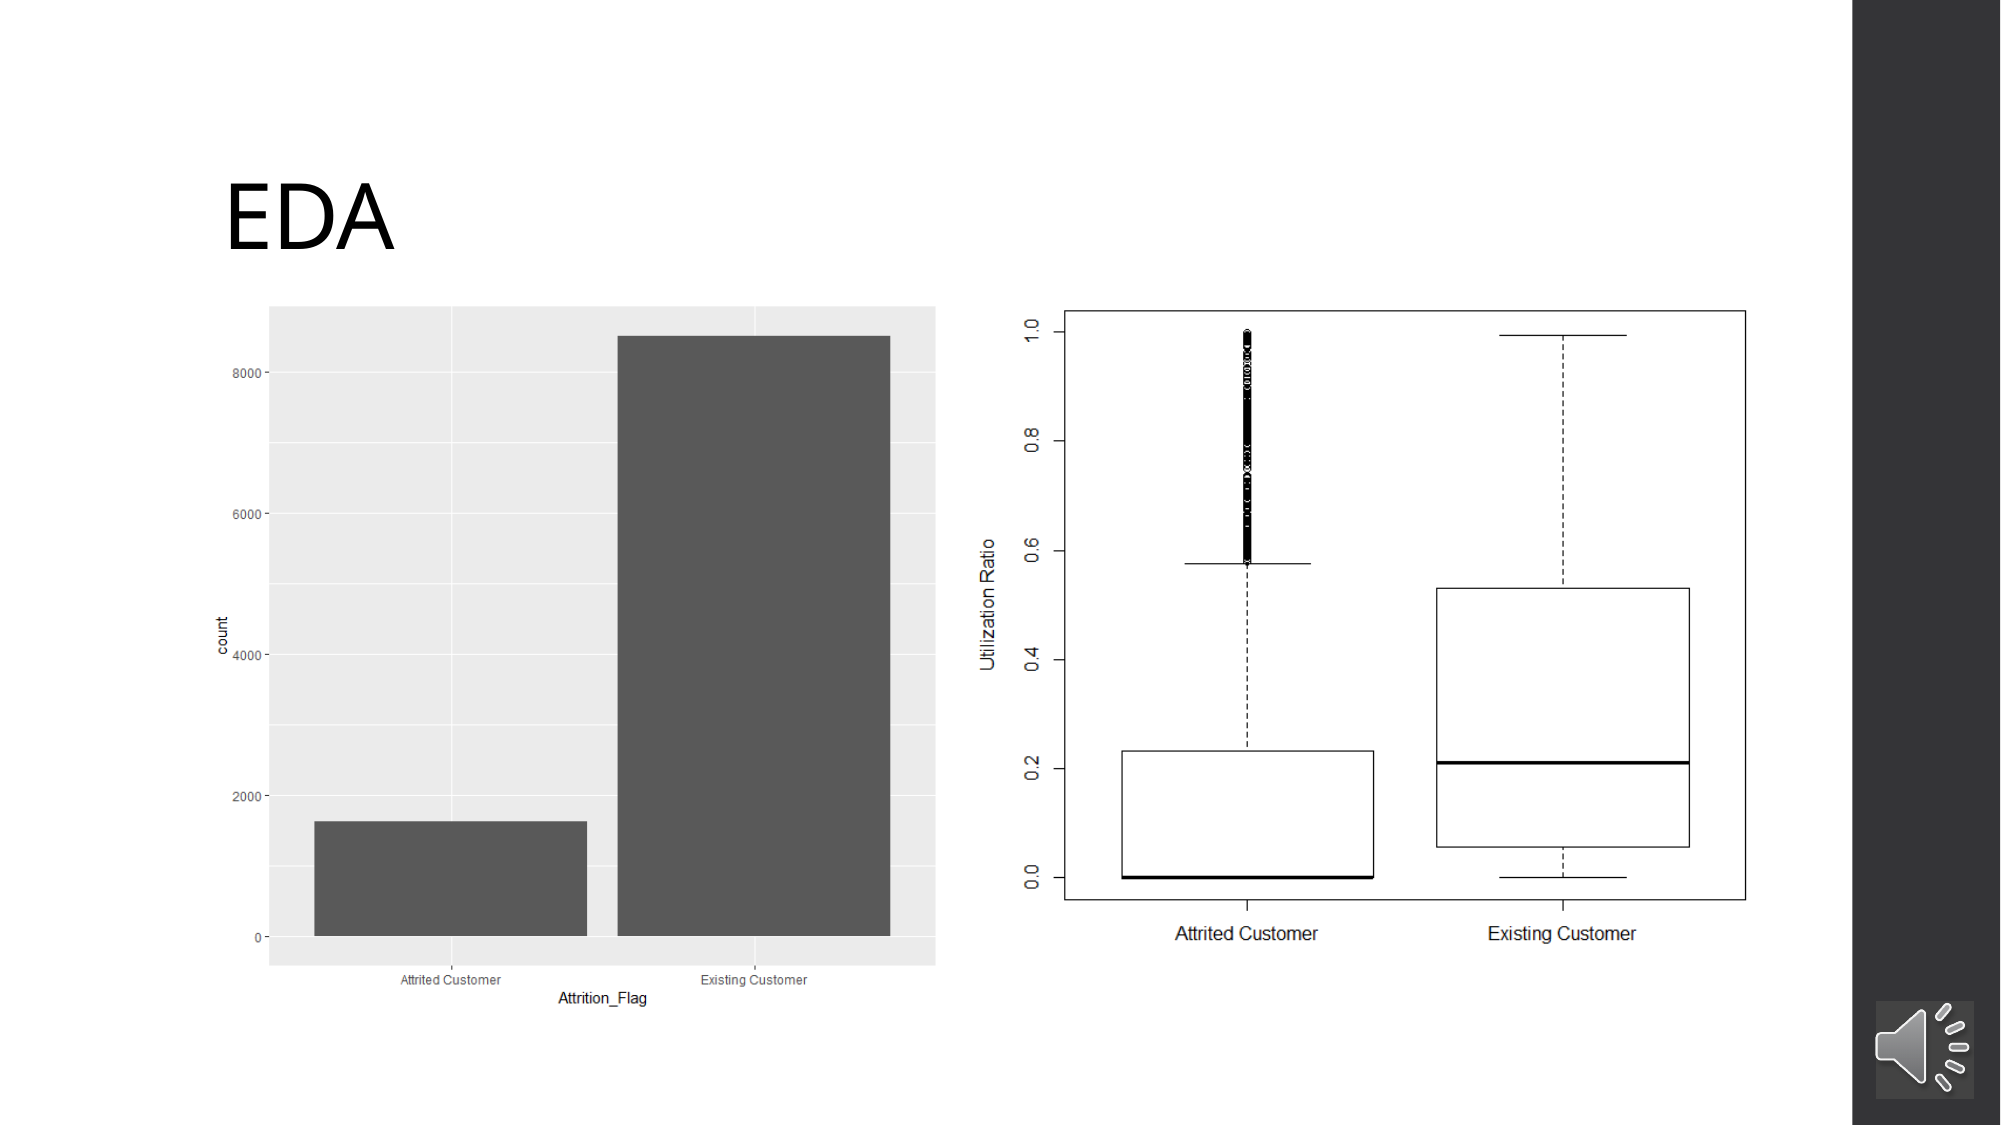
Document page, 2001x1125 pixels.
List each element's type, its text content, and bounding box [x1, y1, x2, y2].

picture [972, 219, 1794, 1014]
picture [1874, 999, 1976, 1101]
title EDA [206, 60, 1797, 278]
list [206, 299, 945, 1014]
